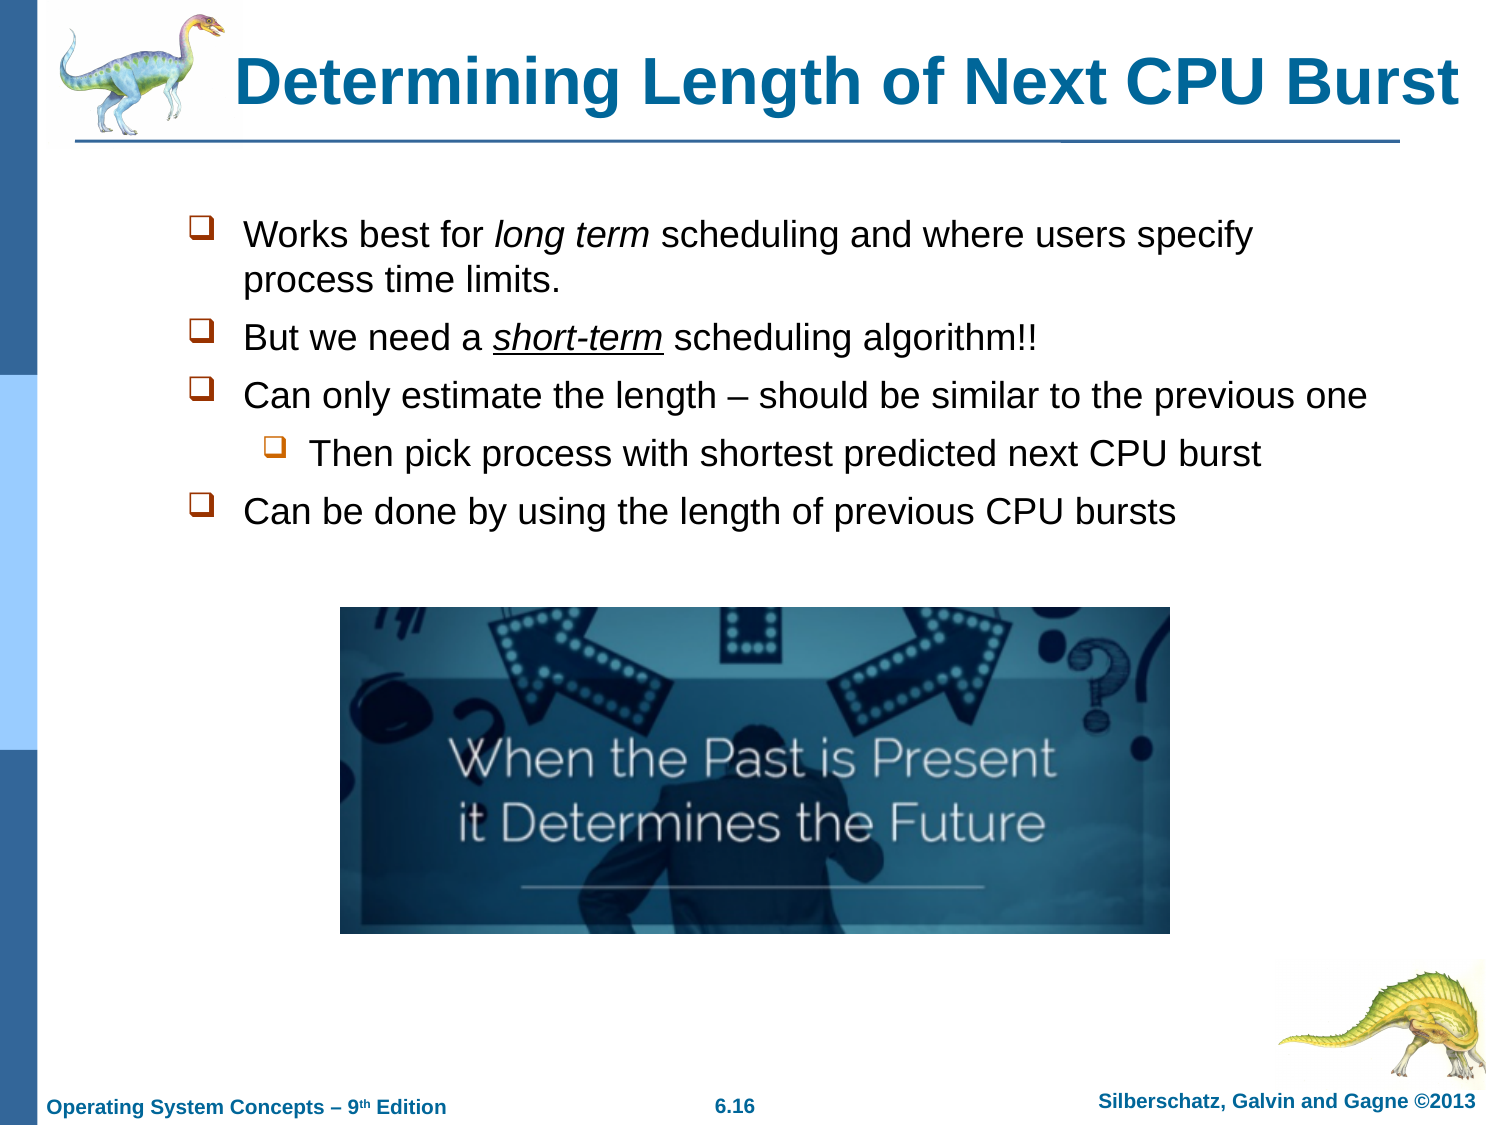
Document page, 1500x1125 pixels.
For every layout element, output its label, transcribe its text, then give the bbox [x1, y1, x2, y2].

picture [339, 606, 1170, 934]
list Works best for long term scheduling and where users specify process time limits. But we need a short-term scheduling algorithm!! Can only estimate the length – should be similar to the previous one Then pick process with shortest predicted next CPU burst Can be done by using the length of previous CPU bursts [171, 202, 1392, 1012]
picture [46, 0, 243, 149]
title Determining Length of Next CPU Burst [209, 25, 1485, 126]
picture [1275, 959, 1486, 1090]
